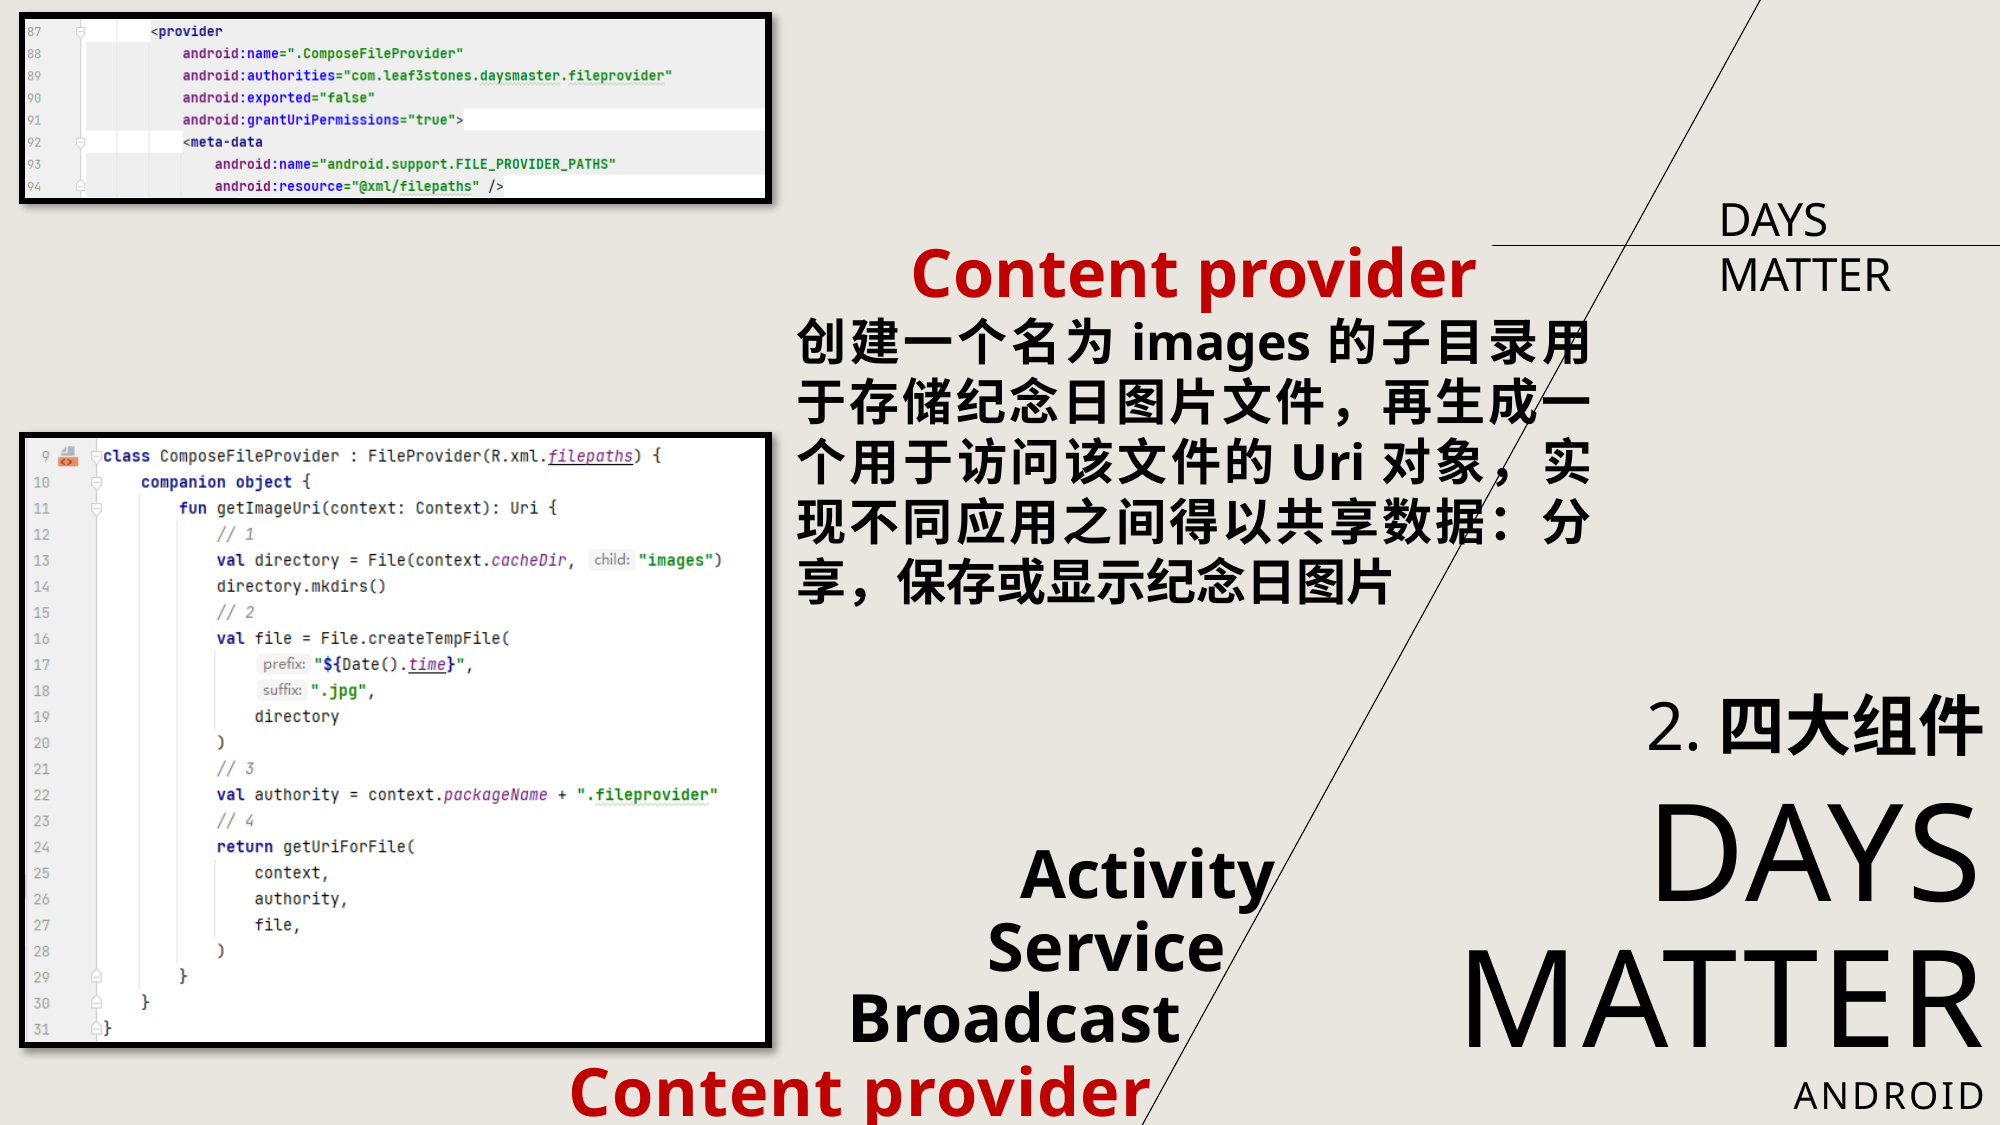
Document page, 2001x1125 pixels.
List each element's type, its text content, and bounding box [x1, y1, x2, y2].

picture [25, 18, 766, 199]
text_box DAYS MATTER Android [1323, 765, 2000, 1125]
text_box Broadcast [832, 968, 1197, 1064]
text_box 2.四大组件 [1629, 675, 2000, 771]
text_box DAYS MATTER [1703, 183, 2000, 364]
list Content provider [554, 1042, 1225, 1125]
text_box Content provider 创建一个名为images的子目录用于存储纪念日图片文件，再生成一个用于访问该文件的Uri对象，实现不同应用之间得以共享数据：分享，保存或显示纪念日图片 [781, 223, 1607, 618]
picture [25, 438, 766, 1043]
text_box Activity [1005, 824, 1291, 920]
text_box Service [973, 897, 1368, 992]
